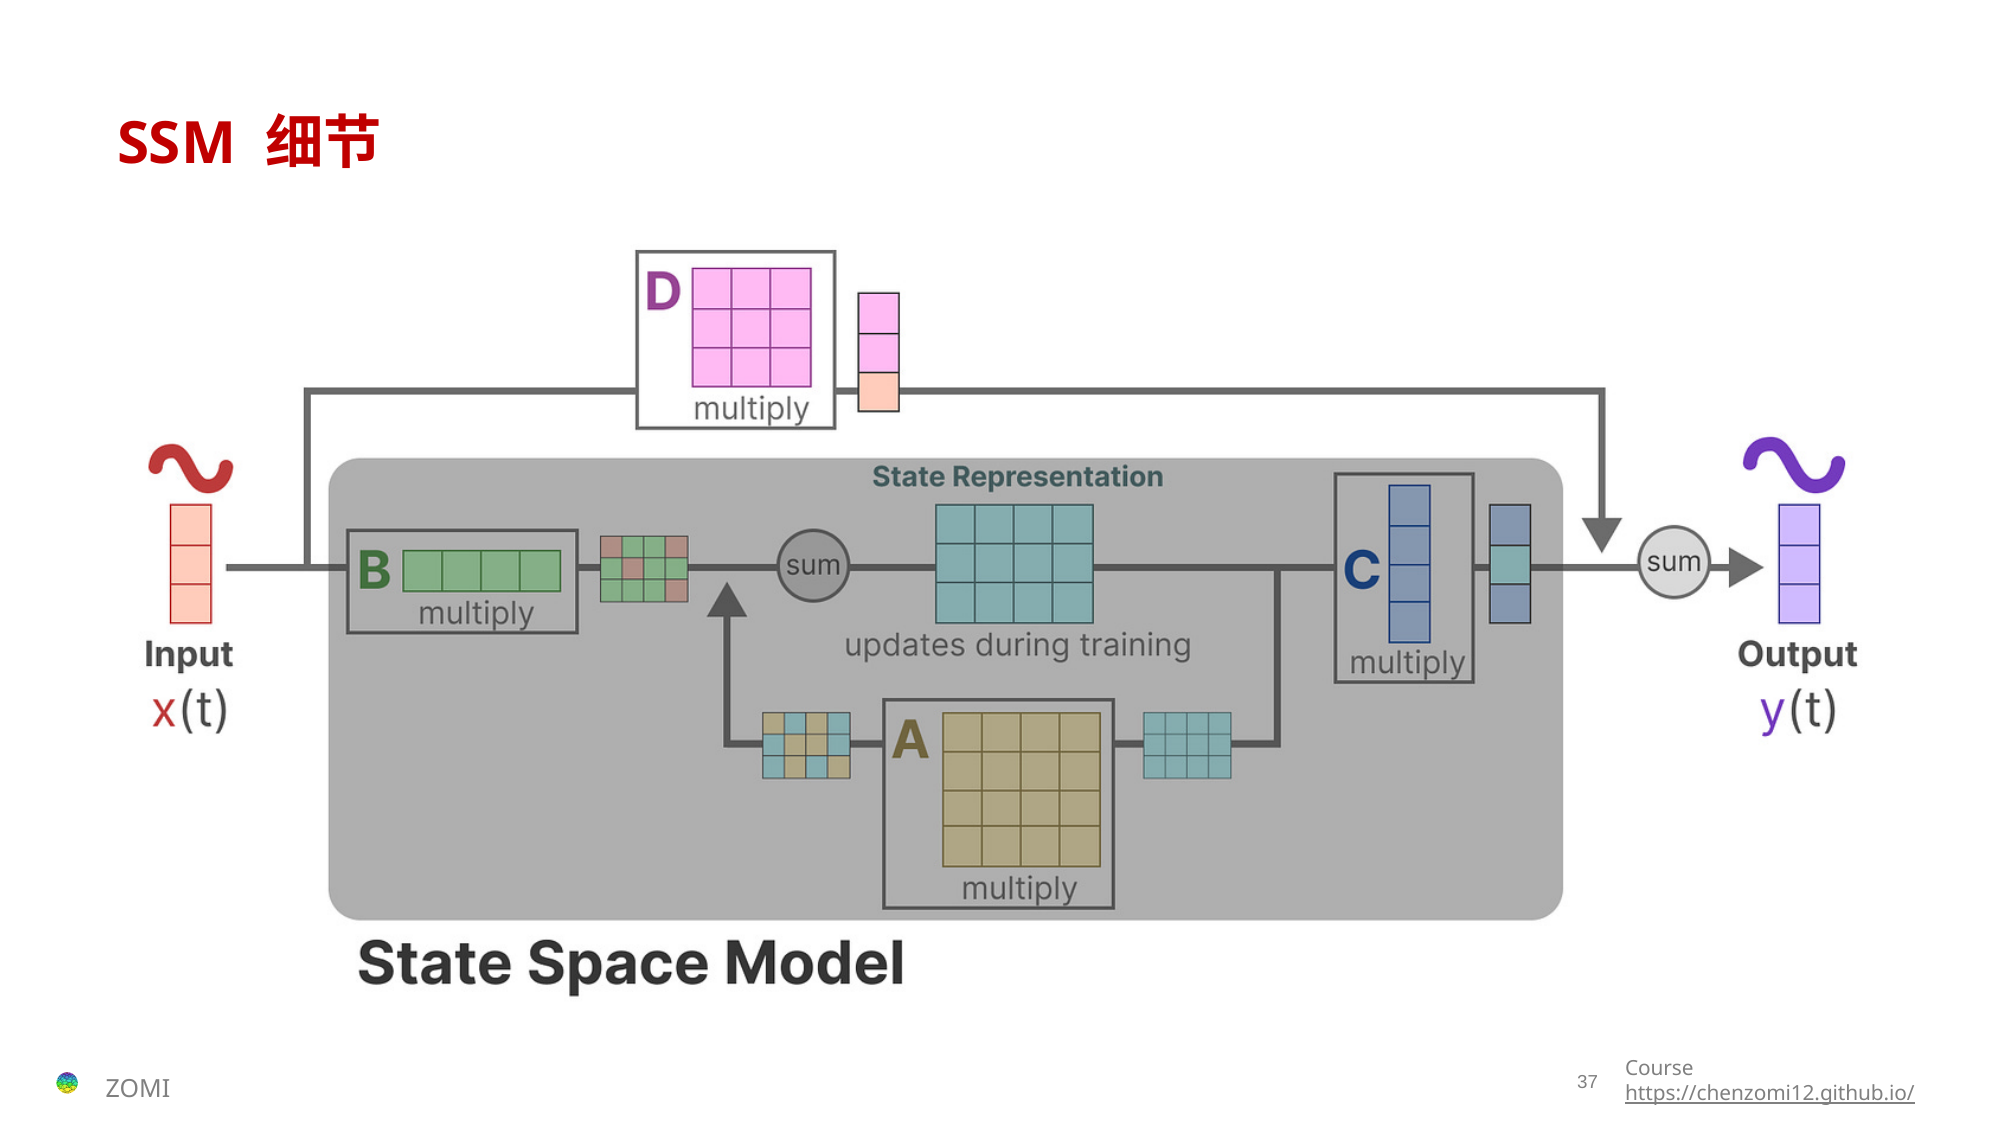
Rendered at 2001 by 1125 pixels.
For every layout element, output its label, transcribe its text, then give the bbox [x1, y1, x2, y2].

title SSM 细节 [102, 91, 1901, 189]
picture [137, 242, 1863, 1006]
picture [57, 1073, 77, 1093]
